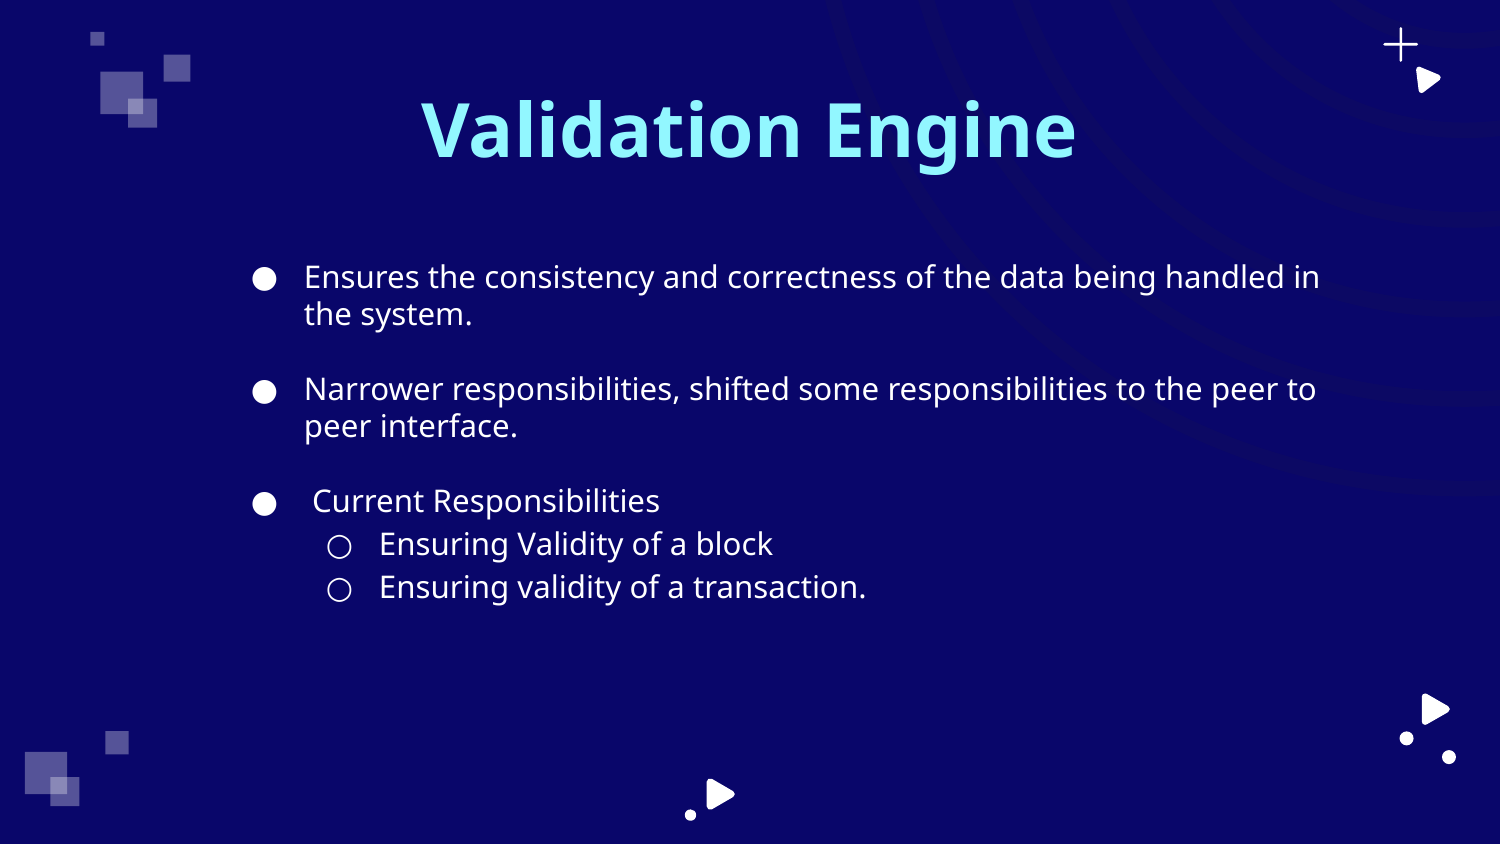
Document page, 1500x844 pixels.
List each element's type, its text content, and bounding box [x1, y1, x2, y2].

title Validation Engine [118, 88, 1382, 167]
list Ensures the consistency and correctness of the data being handled in the system. Narrower responsibilities, shifted some responsibilities to the peer to peer interface. Current Responsibilities Ensuring Validity of a block Ensuring validity of a transaction. [213, 241, 1368, 744]
